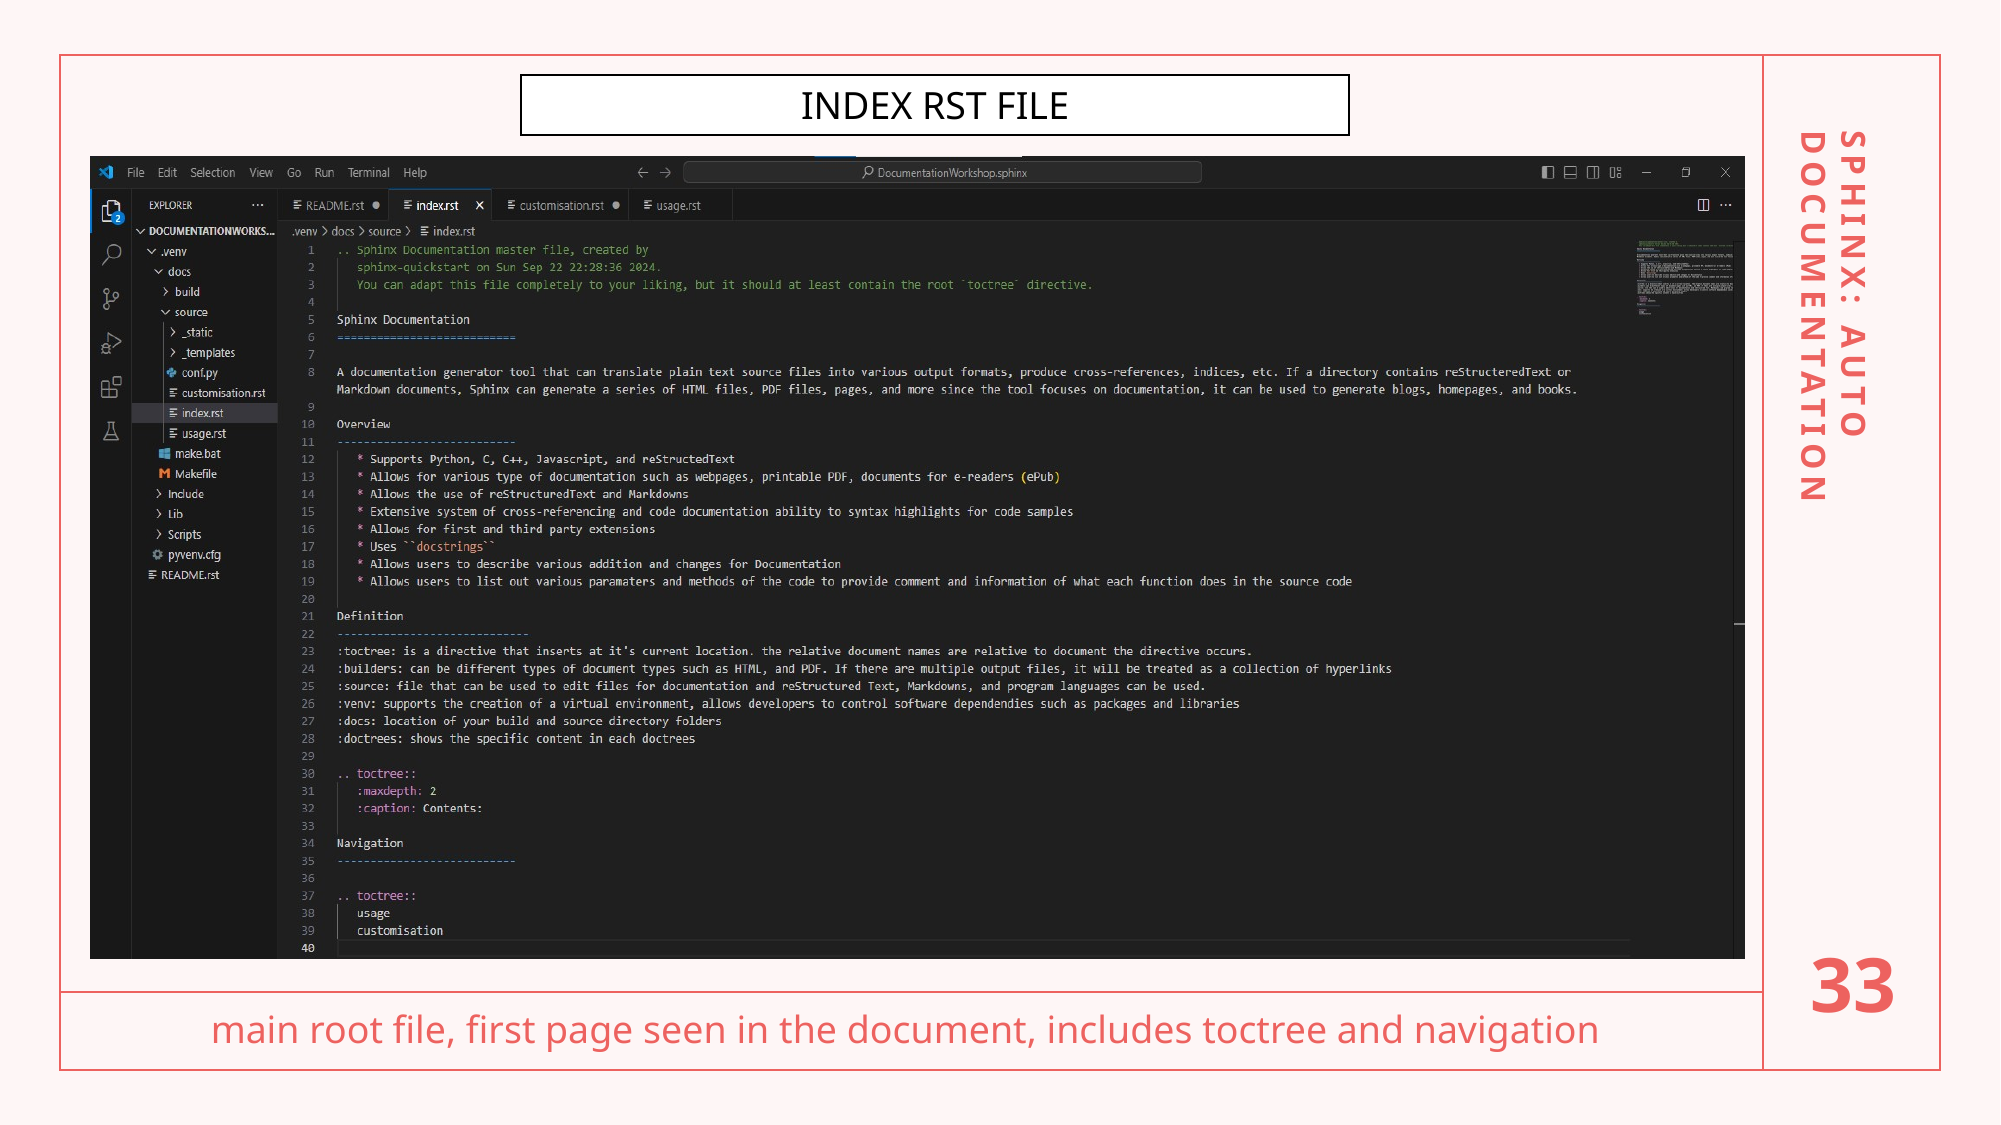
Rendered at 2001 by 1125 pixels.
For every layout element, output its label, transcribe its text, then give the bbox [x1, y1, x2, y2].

text_box main root file, first page seen in the document, includes toctree and navigation [78, 998, 1734, 1059]
slide_number 33 [1775, 930, 1932, 1055]
picture [90, 156, 1745, 959]
footer SPHINX: AUTO DOCUMENTATION [1822, 115, 1883, 791]
text_box INDEX RST FILE [520, 74, 1350, 136]
